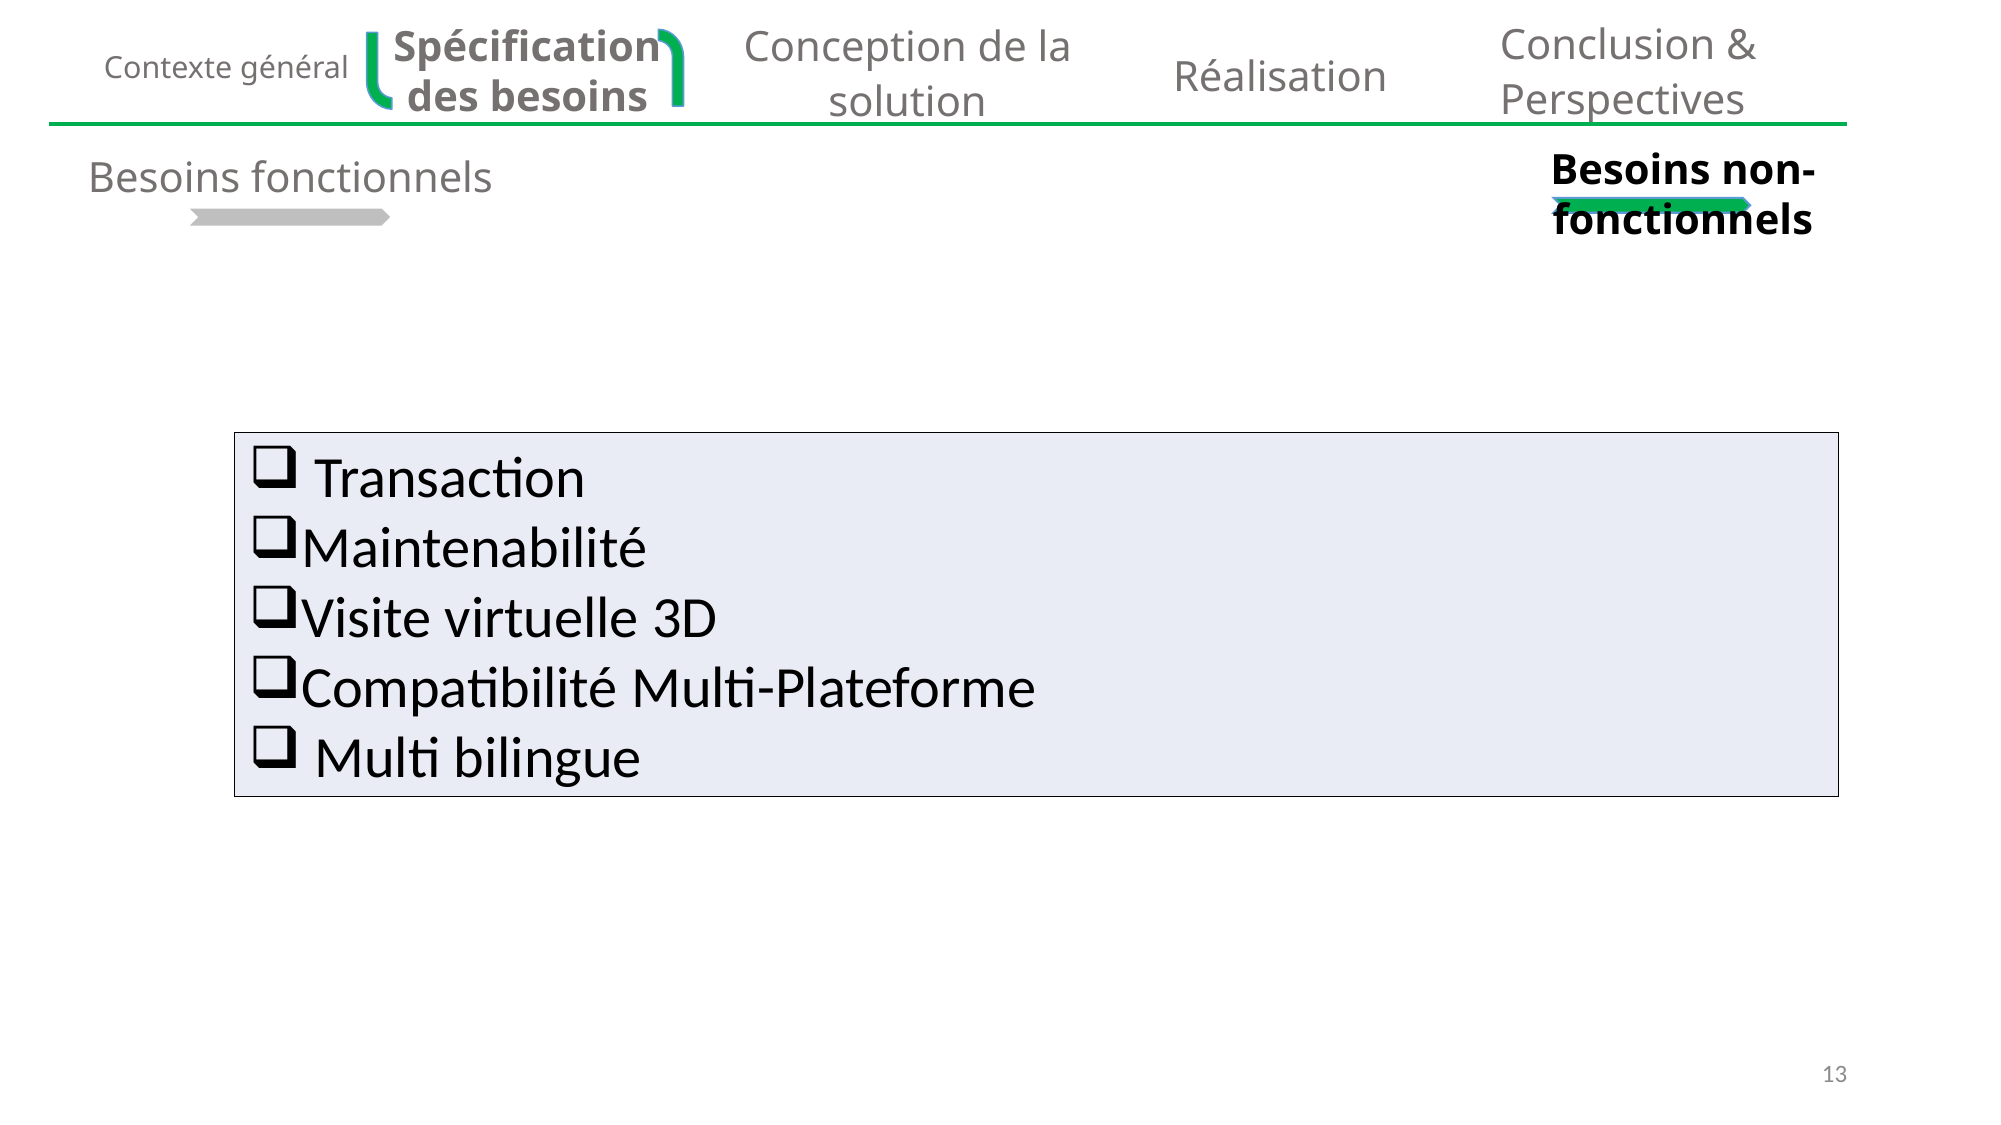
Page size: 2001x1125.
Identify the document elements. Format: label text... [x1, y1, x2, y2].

text_box [658, 29, 684, 107]
text_box [366, 32, 392, 110]
text_box Besoins fonctionnels [48, 143, 533, 208]
text_box Contexte général [103, 33, 364, 101]
text_box Conclusion & Perspectives [1499, 31, 1863, 105]
text_box [189, 208, 391, 226]
text_box Conception de la solution [742, 32, 1073, 107]
text_box Spécification des besoins [364, 32, 382, 108]
slide_number 13 [1412, 1042, 1863, 1103]
text_box Spécification des besoins [378, 32, 691, 108]
text_box Transaction Maintenabilité Visite virtuelle 3D Compatibilité Multi-Plateforme Multi bilingue [234, 432, 1839, 797]
text_box Réalisation [1173, 35, 1500, 110]
text_box Besoins non-fonctionnels [1458, 135, 1908, 251]
